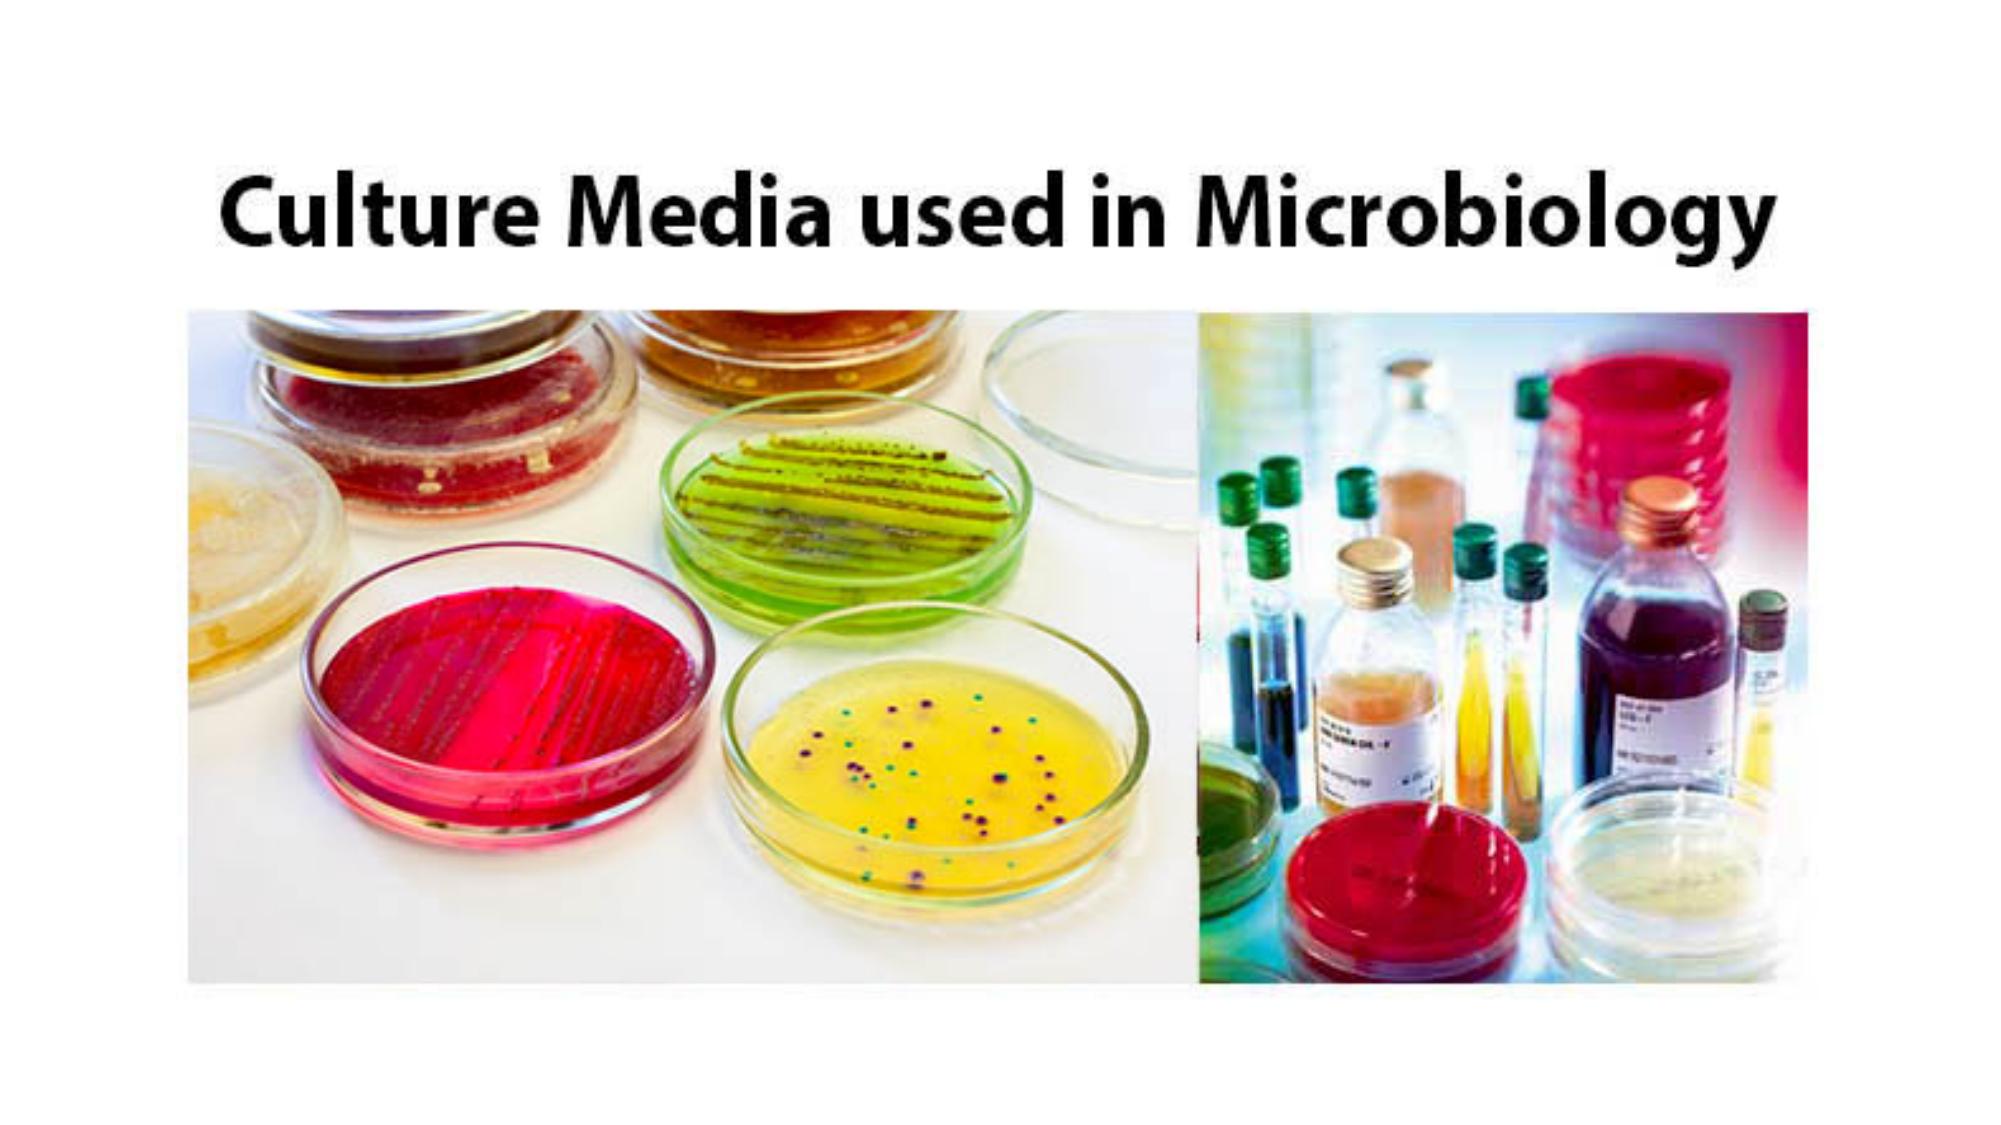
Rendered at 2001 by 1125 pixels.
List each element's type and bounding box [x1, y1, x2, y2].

picture [176, 105, 1824, 1020]
